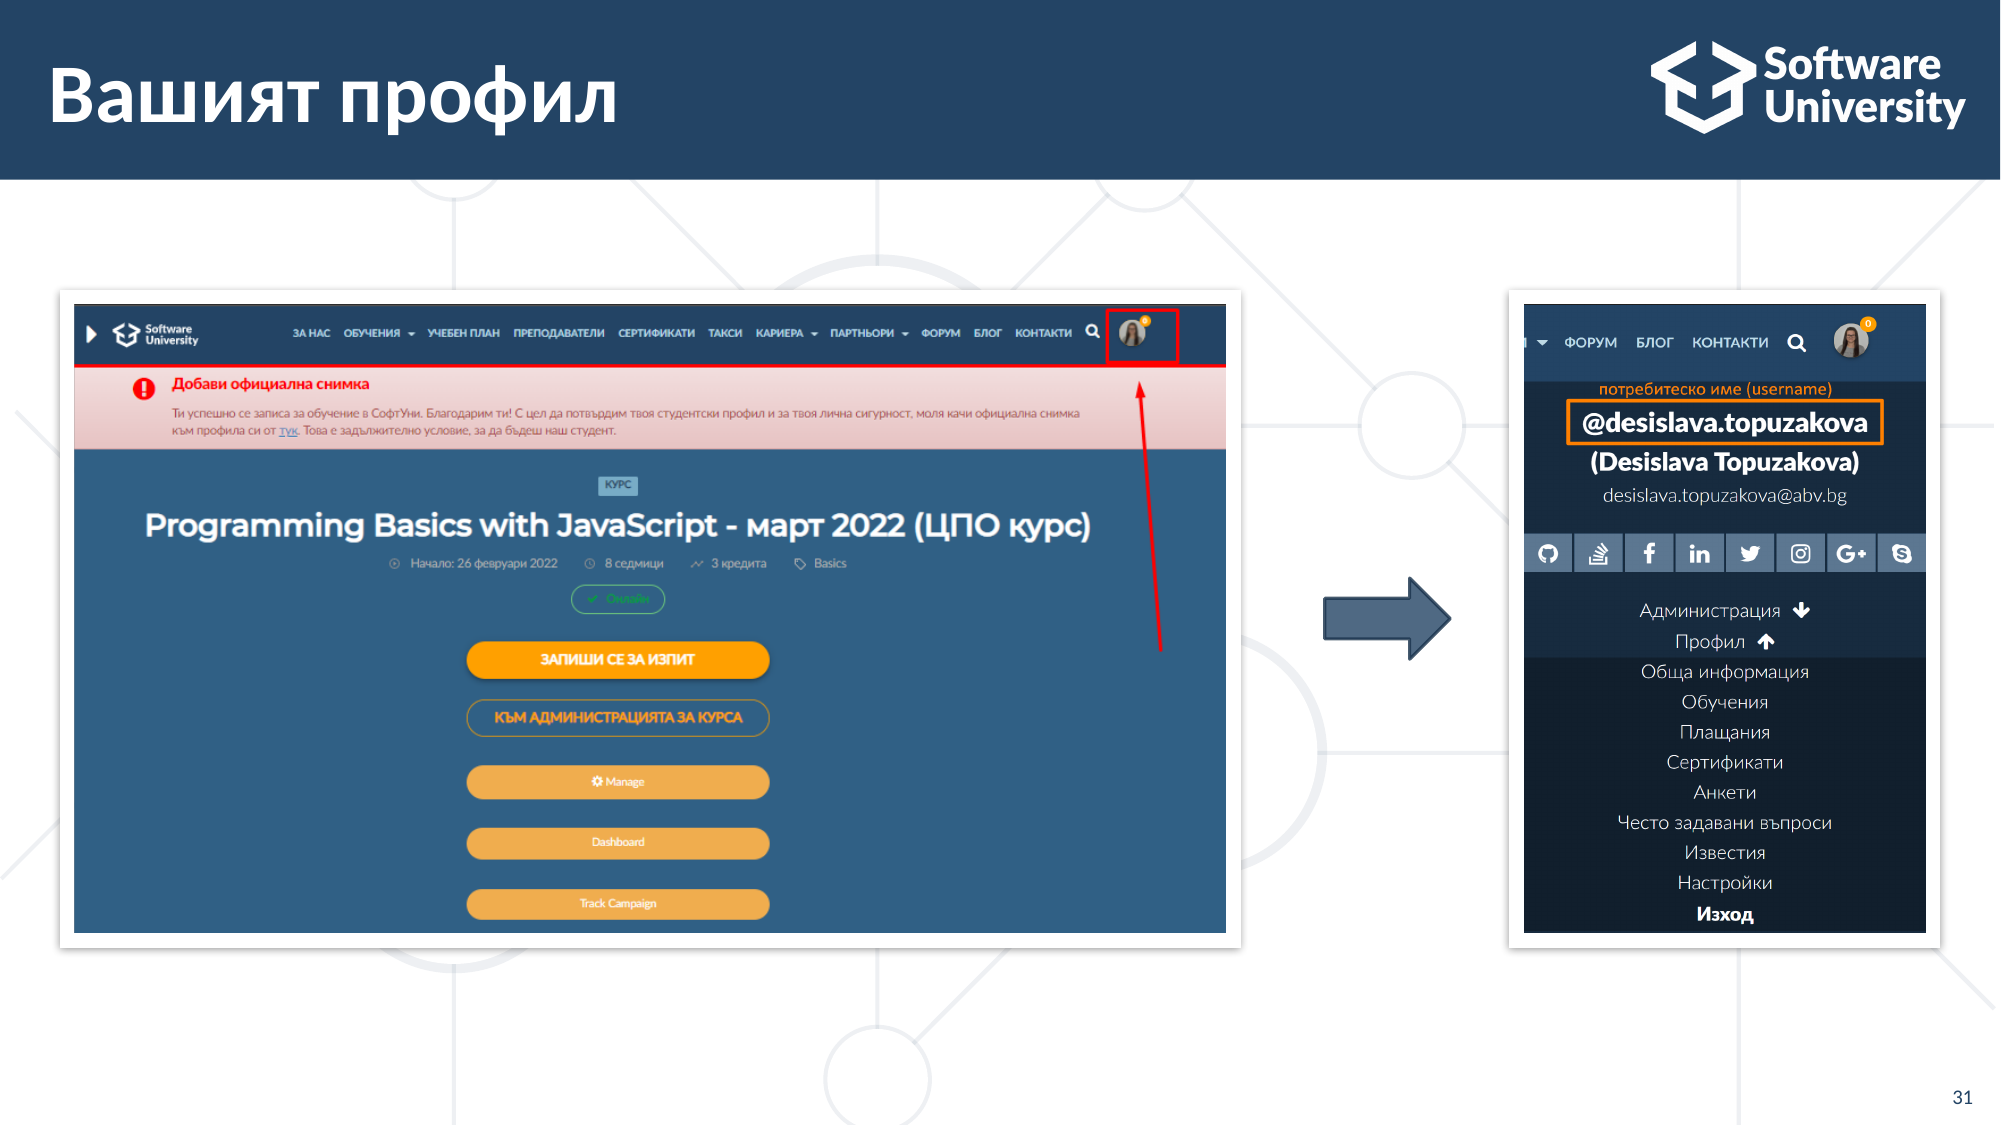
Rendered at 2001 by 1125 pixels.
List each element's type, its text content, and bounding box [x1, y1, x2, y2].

title Вашият профил [31, 16, 1625, 162]
picture [74, 303, 1227, 934]
picture [1523, 303, 1926, 934]
slide_number 31 [1927, 1067, 1989, 1117]
text_box [1322, 576, 1453, 662]
picture [1651, 41, 1966, 134]
